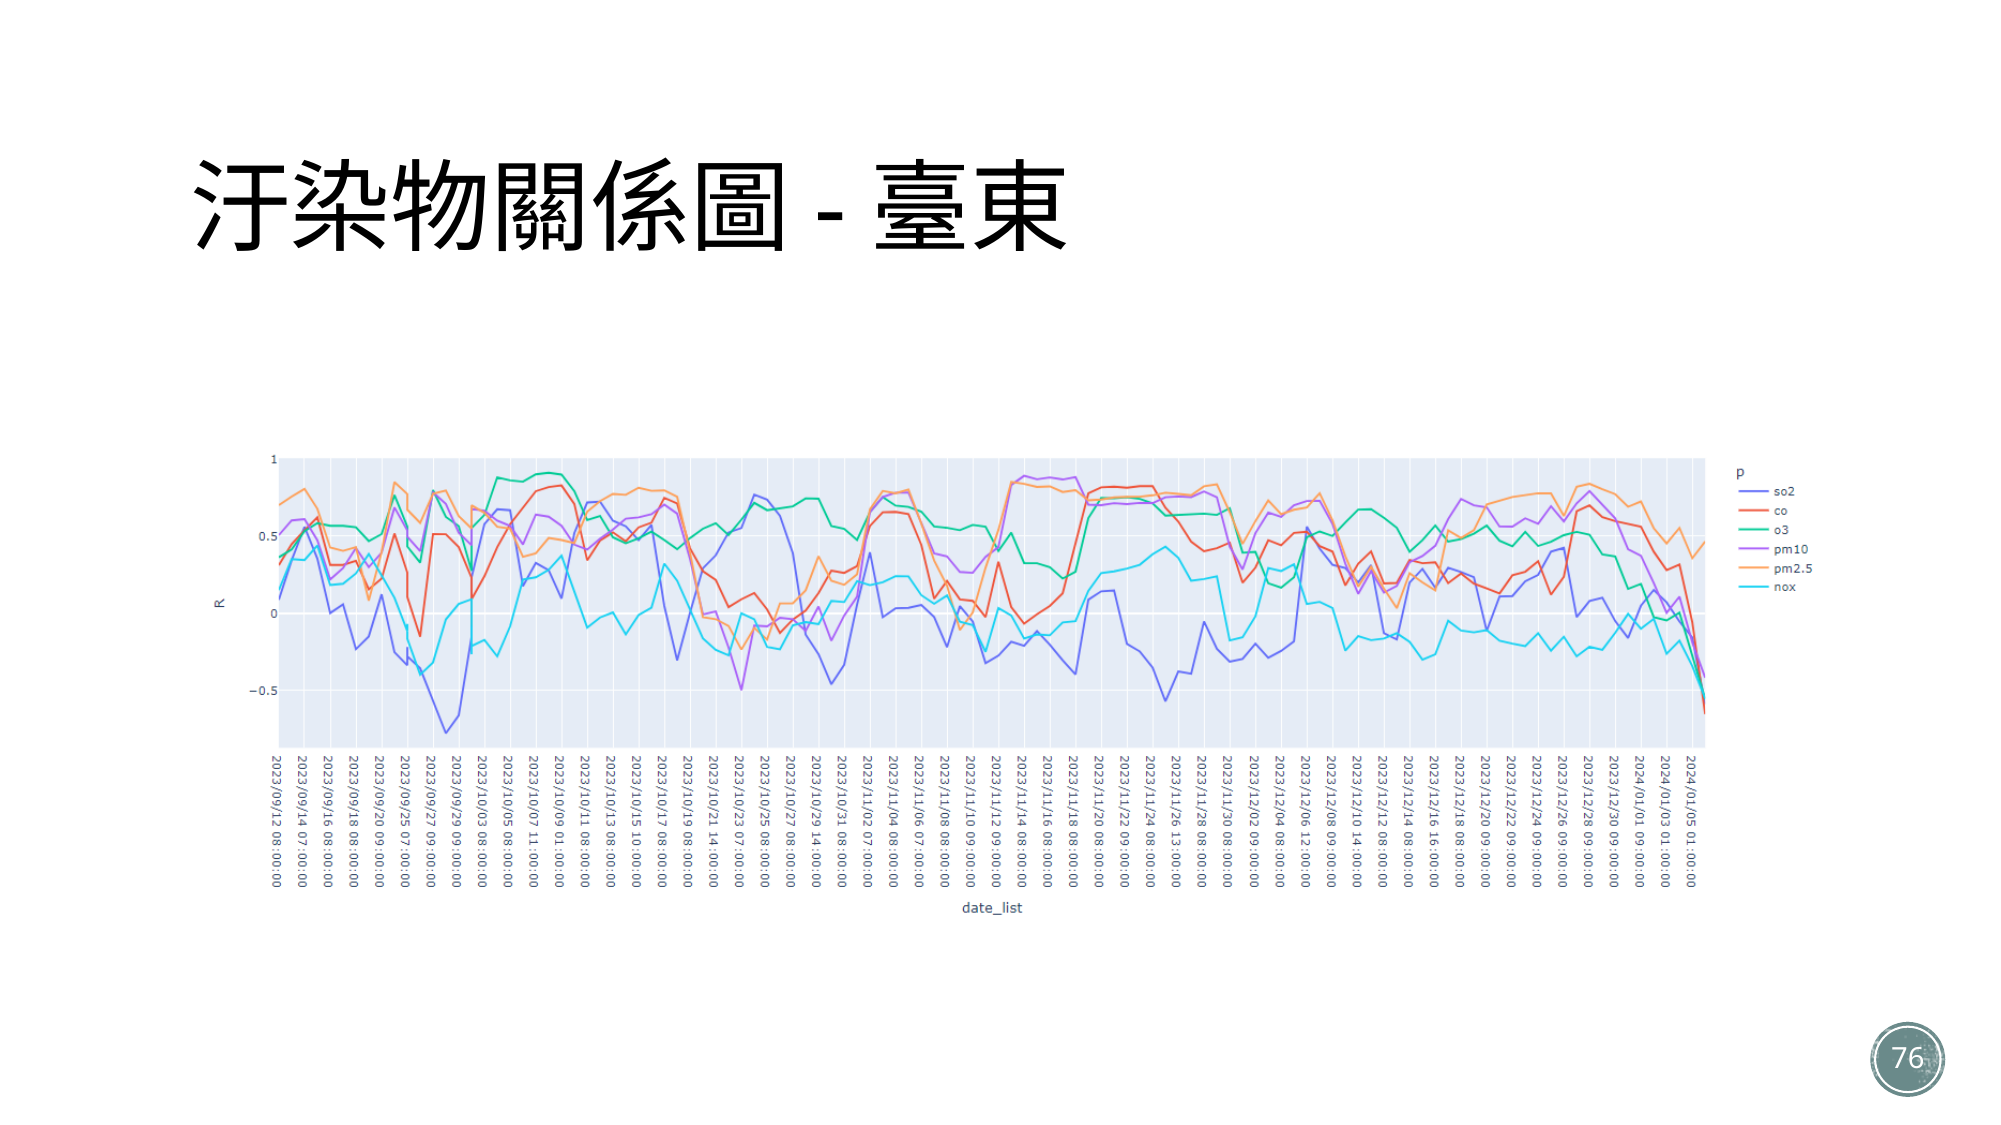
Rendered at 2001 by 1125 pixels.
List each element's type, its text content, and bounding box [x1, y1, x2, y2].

slide_number 76 [1855, 1028, 1961, 1089]
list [175, 434, 1824, 931]
title 汙染物關係圖-臺東 [175, 79, 1826, 344]
